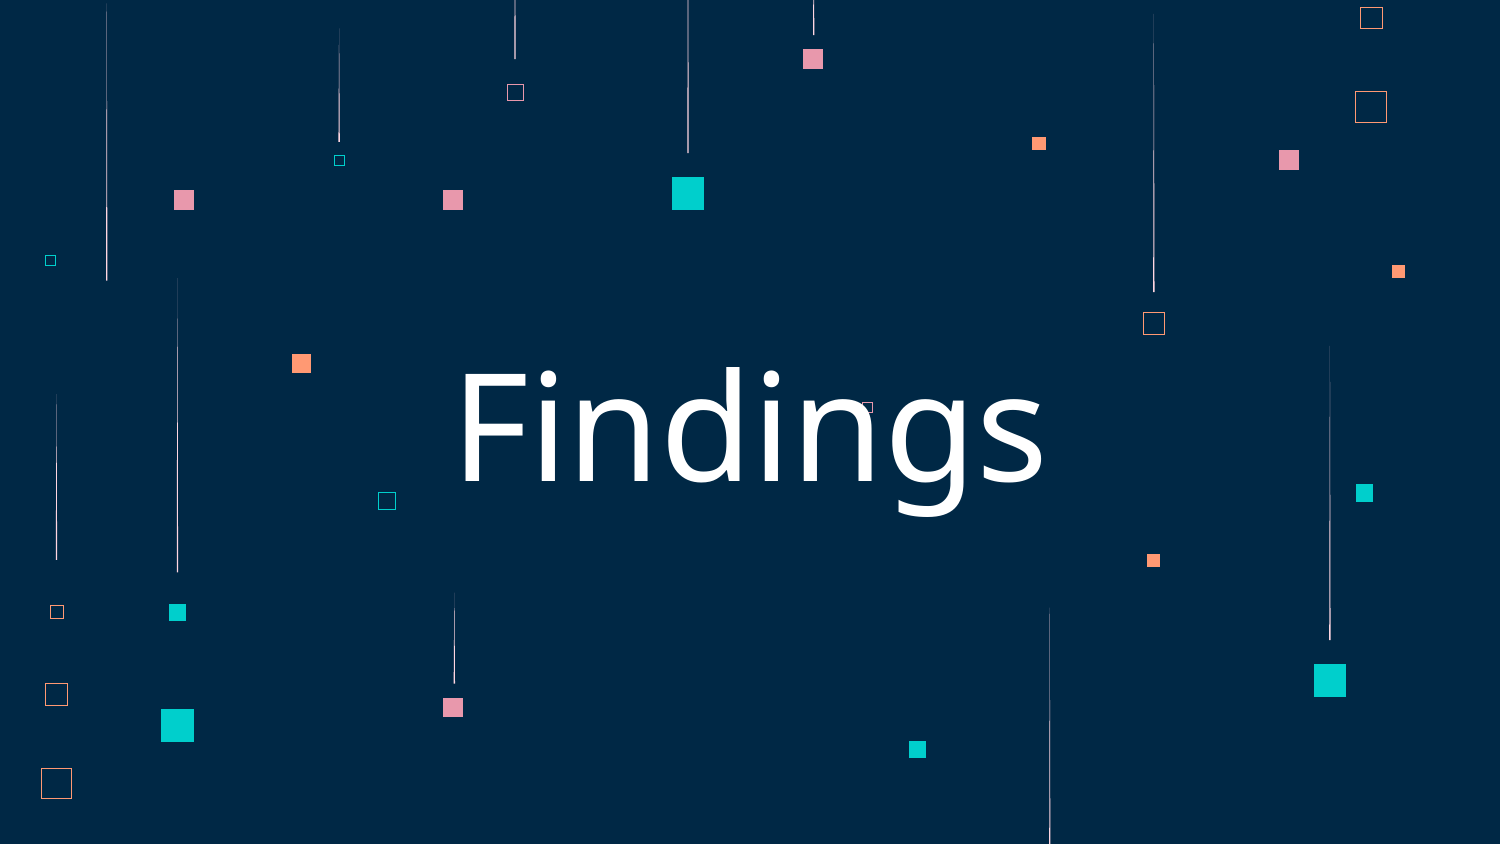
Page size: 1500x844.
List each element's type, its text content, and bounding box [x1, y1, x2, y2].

title Findings [334, 245, 1166, 599]
